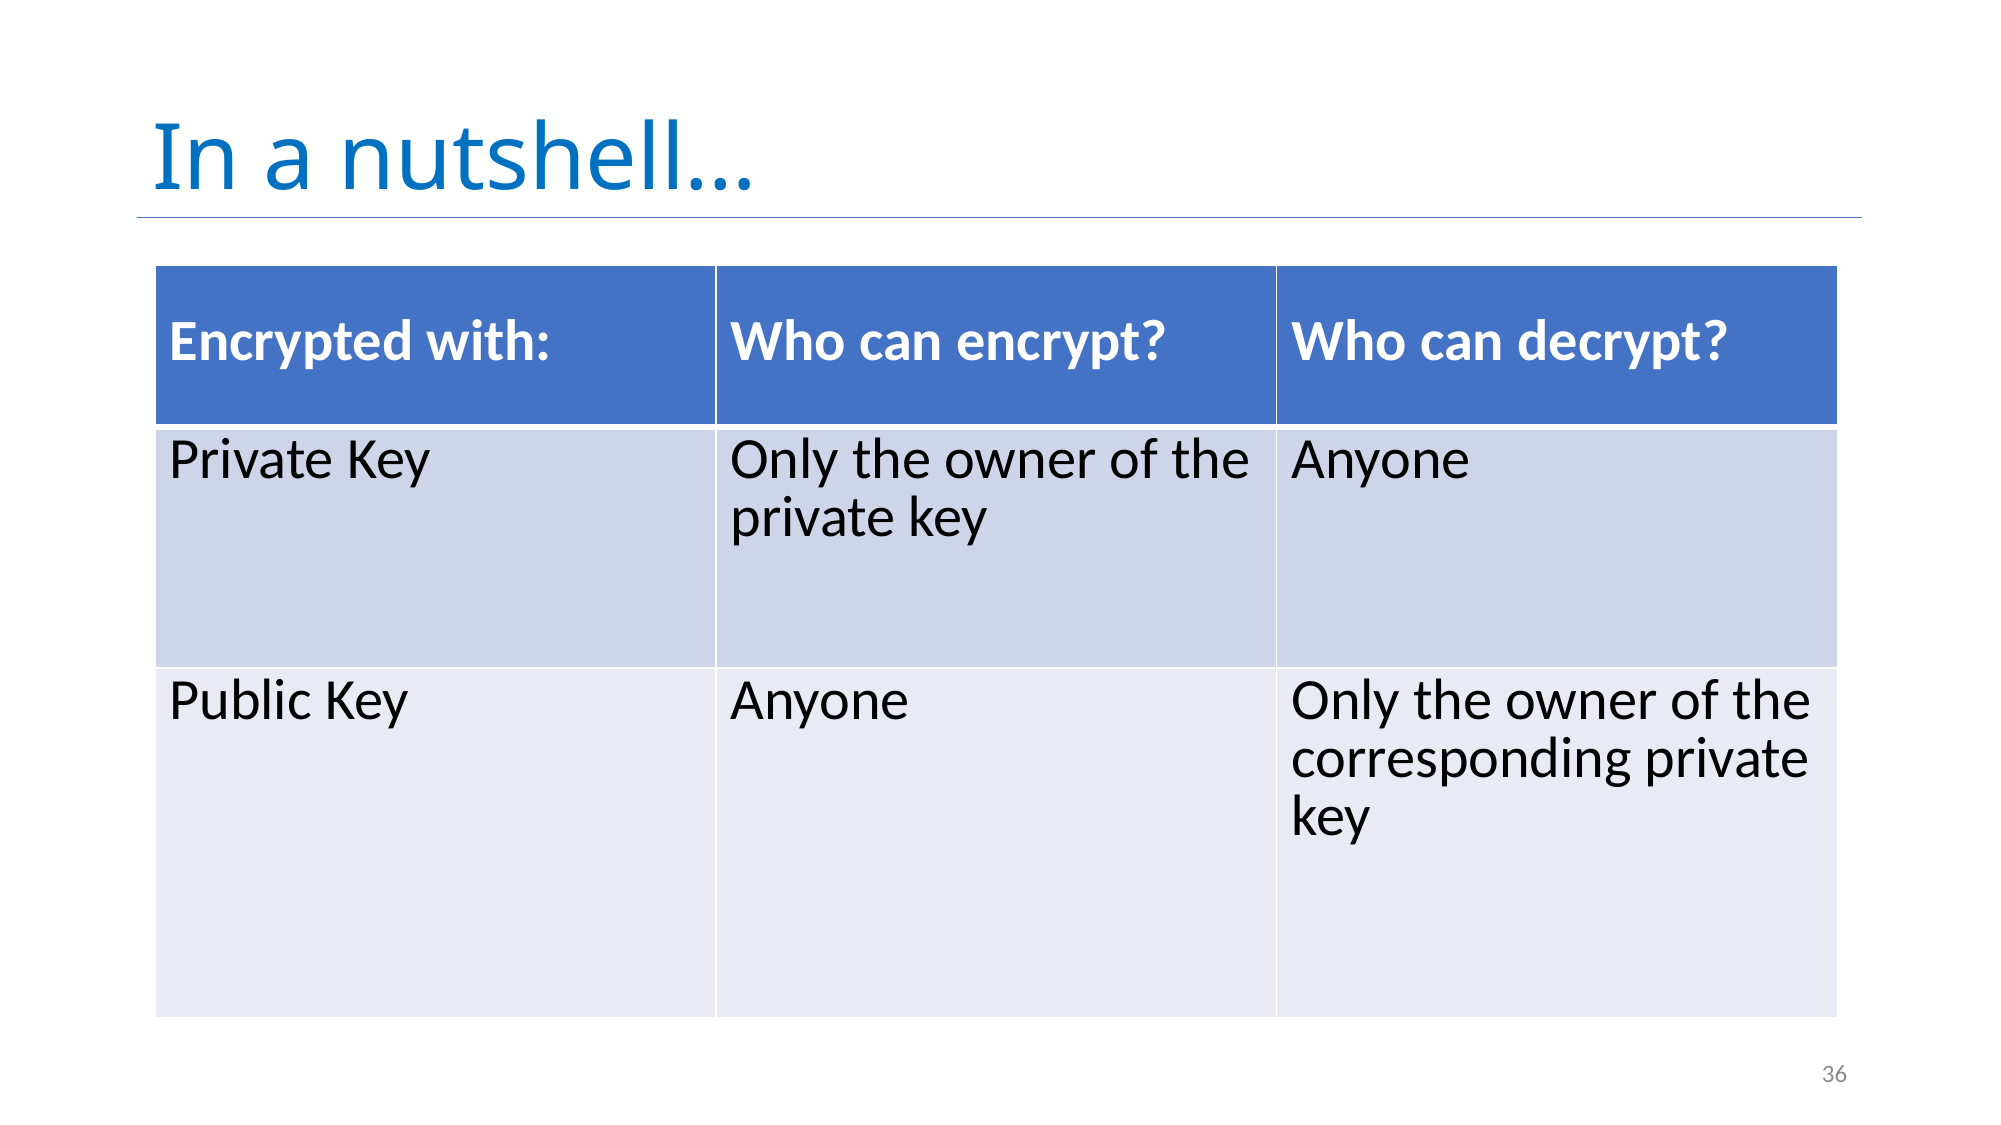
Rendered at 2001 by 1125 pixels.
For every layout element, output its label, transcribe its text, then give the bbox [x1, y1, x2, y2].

table_cell Public Key [156, 669, 715, 1017]
table_header Who can encrypt? [717, 266, 1276, 424]
table_cell Private Key [156, 430, 715, 667]
table_cell Anyone [717, 669, 1276, 1017]
table_cell Only the owner of the corresponding private key [1277, 669, 1837, 1017]
slide_number 36 [1412, 1042, 1863, 1103]
table_cell Only the owner of the private key [717, 430, 1276, 667]
title In a nutshell… [137, 0, 1863, 218]
table_header Who can decrypt? [1277, 266, 1837, 424]
table_cell Anyone [1277, 430, 1837, 667]
table_header Encrypted with: [156, 266, 715, 424]
